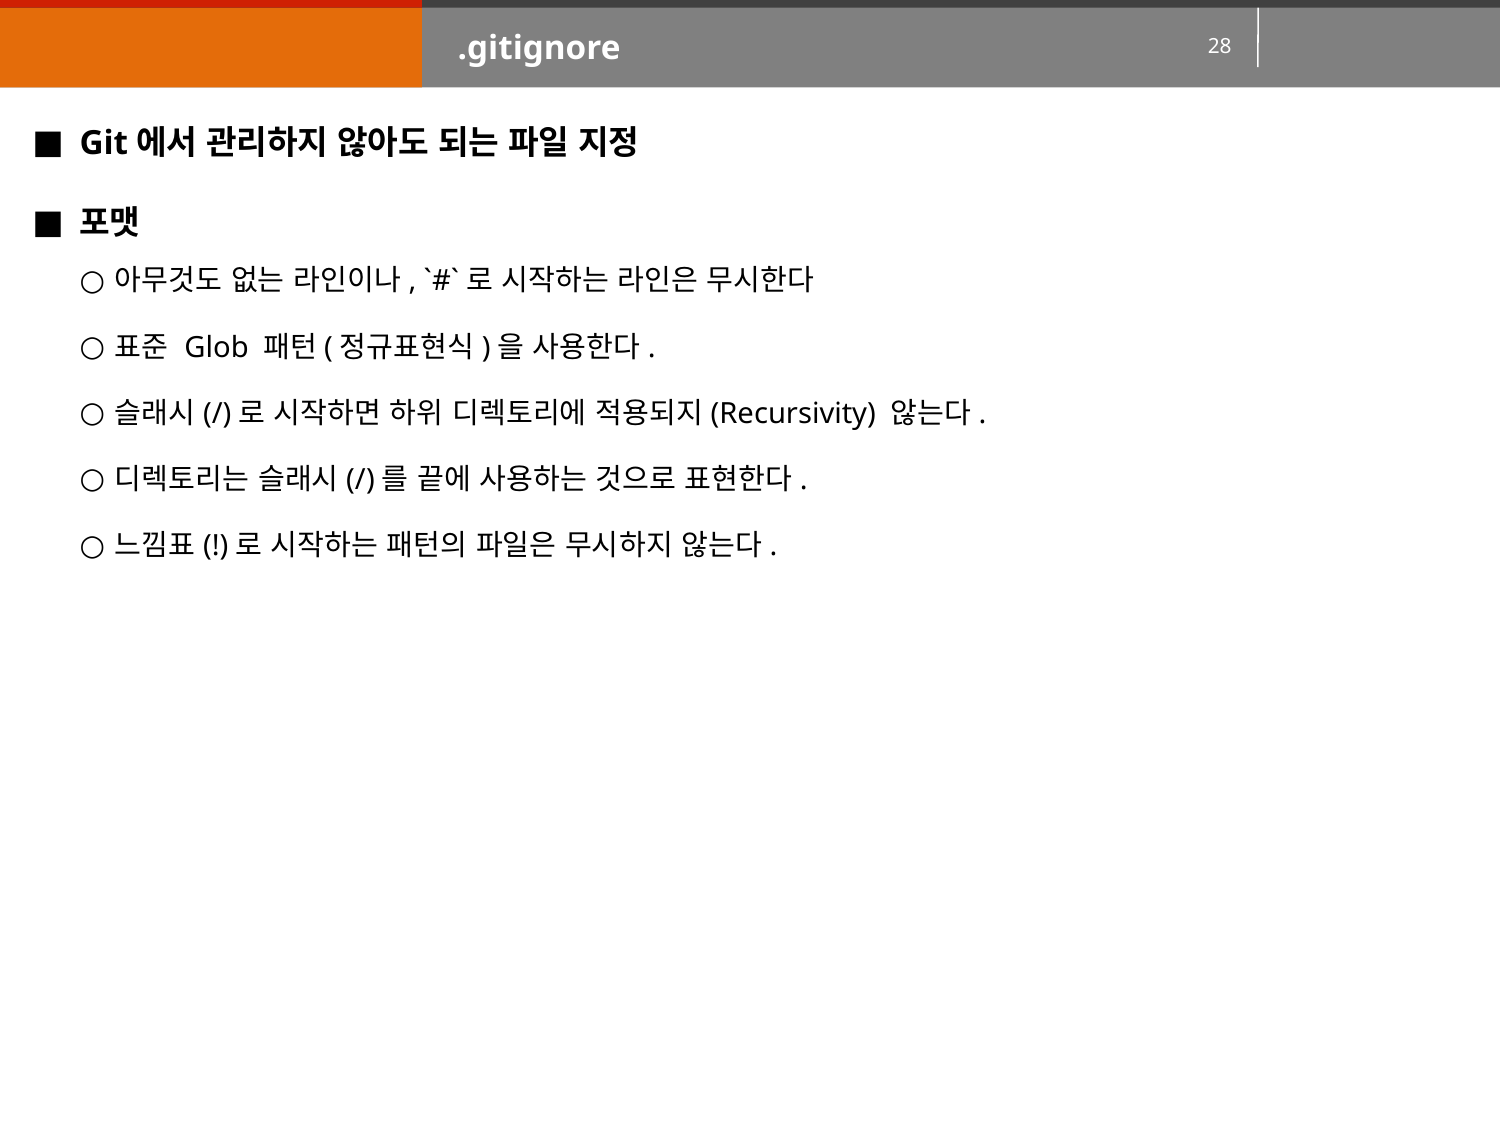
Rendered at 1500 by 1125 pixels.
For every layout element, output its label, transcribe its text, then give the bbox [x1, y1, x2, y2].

list .gitignore [442, 10, 1199, 81]
list Git에서 관리하지 않아도 되는 파일 지정 포맷 아무것도 없는 라인이나, `#`로 시작하는 라인은 무시한다 표준 Glob 패턴(정규표현식)을 사용한다. 슬래시(/)로 시작하면 하위 디렉토리에 적용되지(Recursivity) 않는다. 디렉토리는 슬래시(/)를 끝에 사용하는 것으로 표현한다. 느낌표(!)로 시작하는 패턴의 파일은 무시하지 않는다. [17, 113, 1483, 1106]
